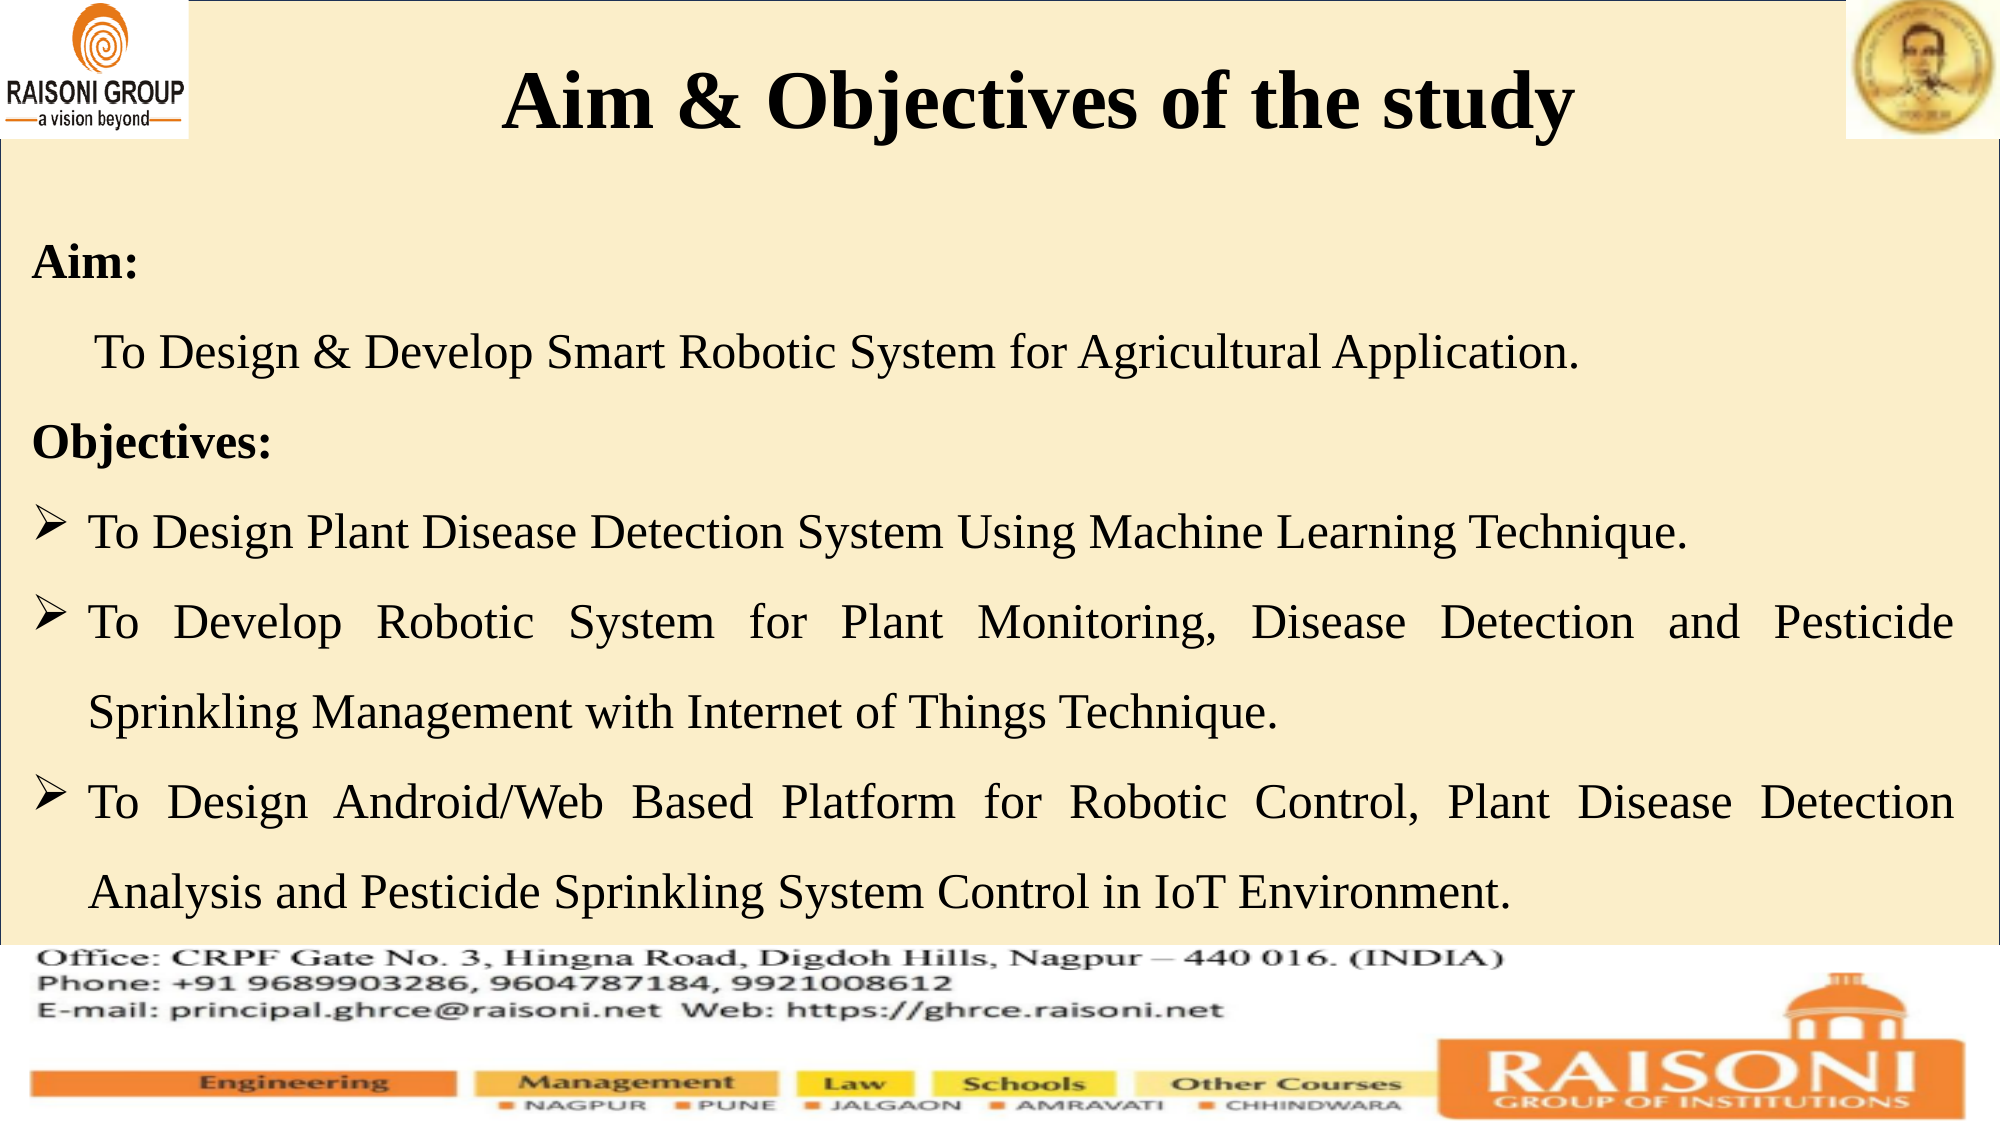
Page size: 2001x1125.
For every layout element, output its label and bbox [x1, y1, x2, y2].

text_box [0, 0, 2000, 1125]
